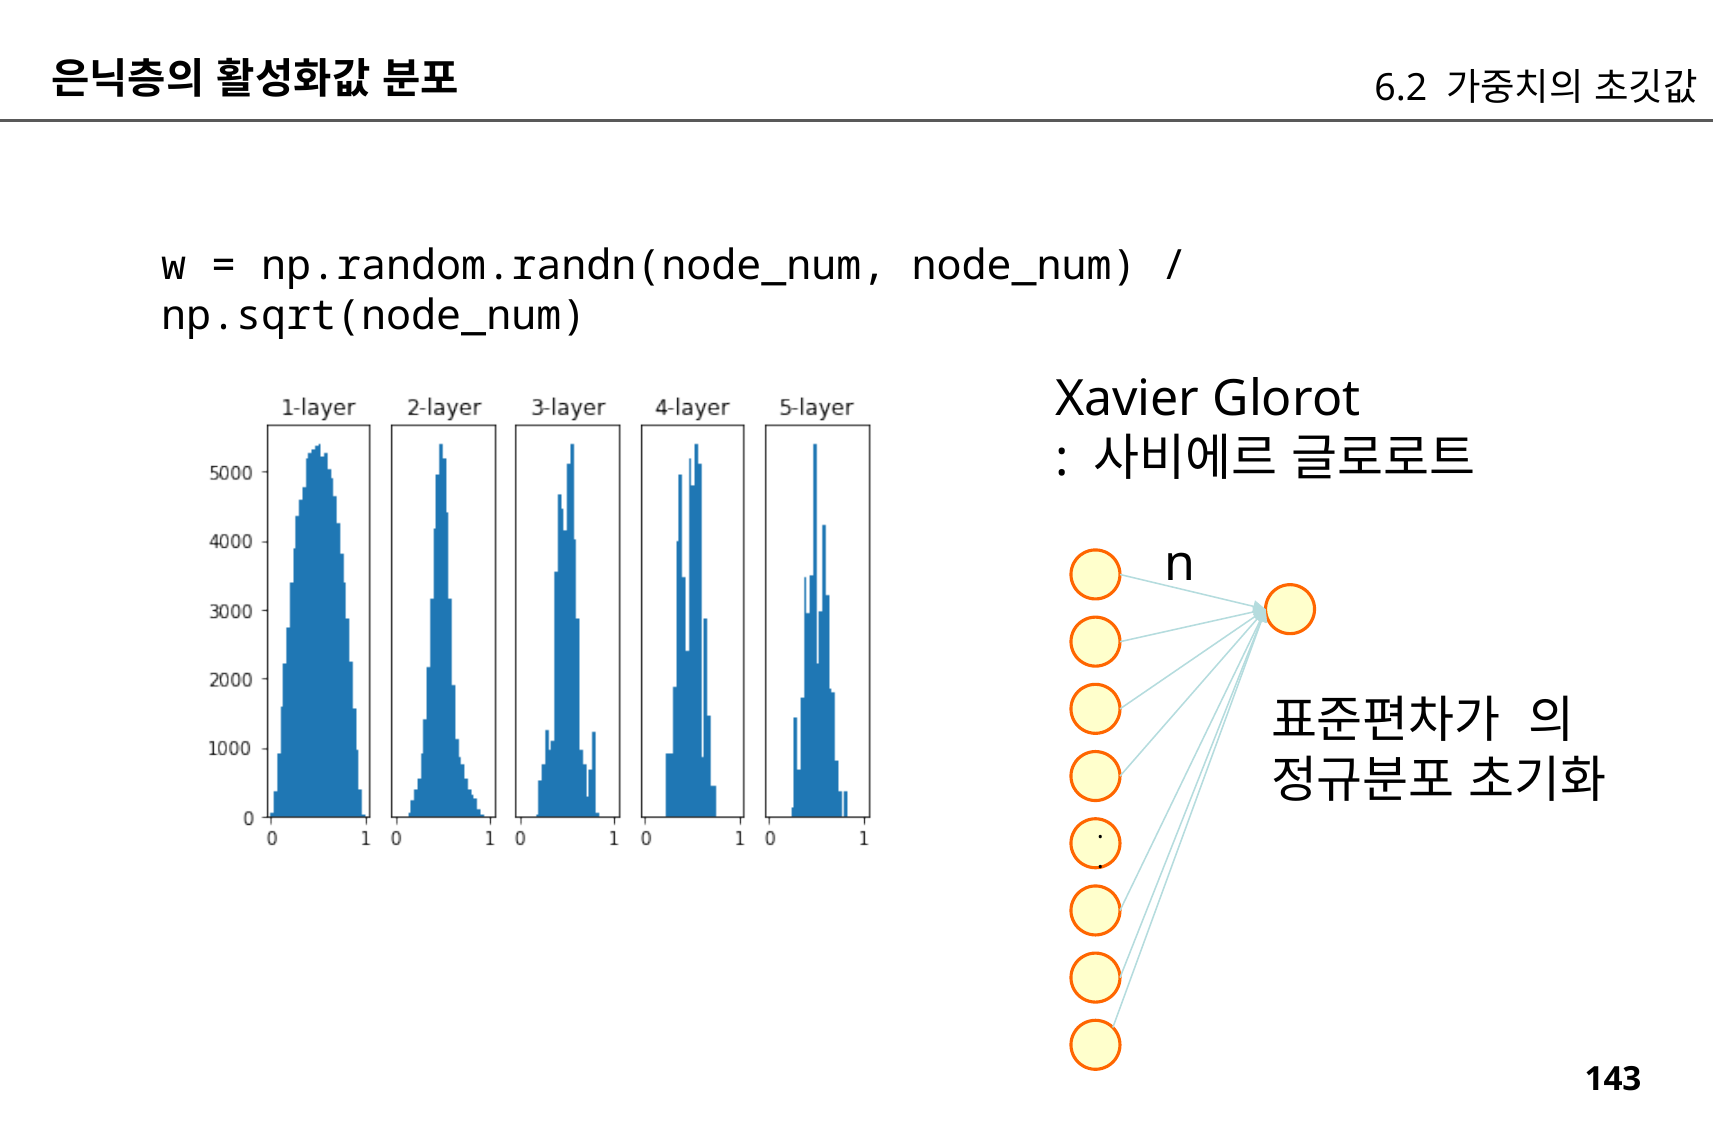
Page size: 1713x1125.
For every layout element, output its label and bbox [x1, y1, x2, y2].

text_box [916, 44, 1713, 111]
text_box [11, 13, 803, 105]
picture [195, 385, 883, 860]
text_box [1068, 523, 1317, 1072]
text_box [1040, 358, 1491, 493]
text_box [146, 230, 1603, 346]
